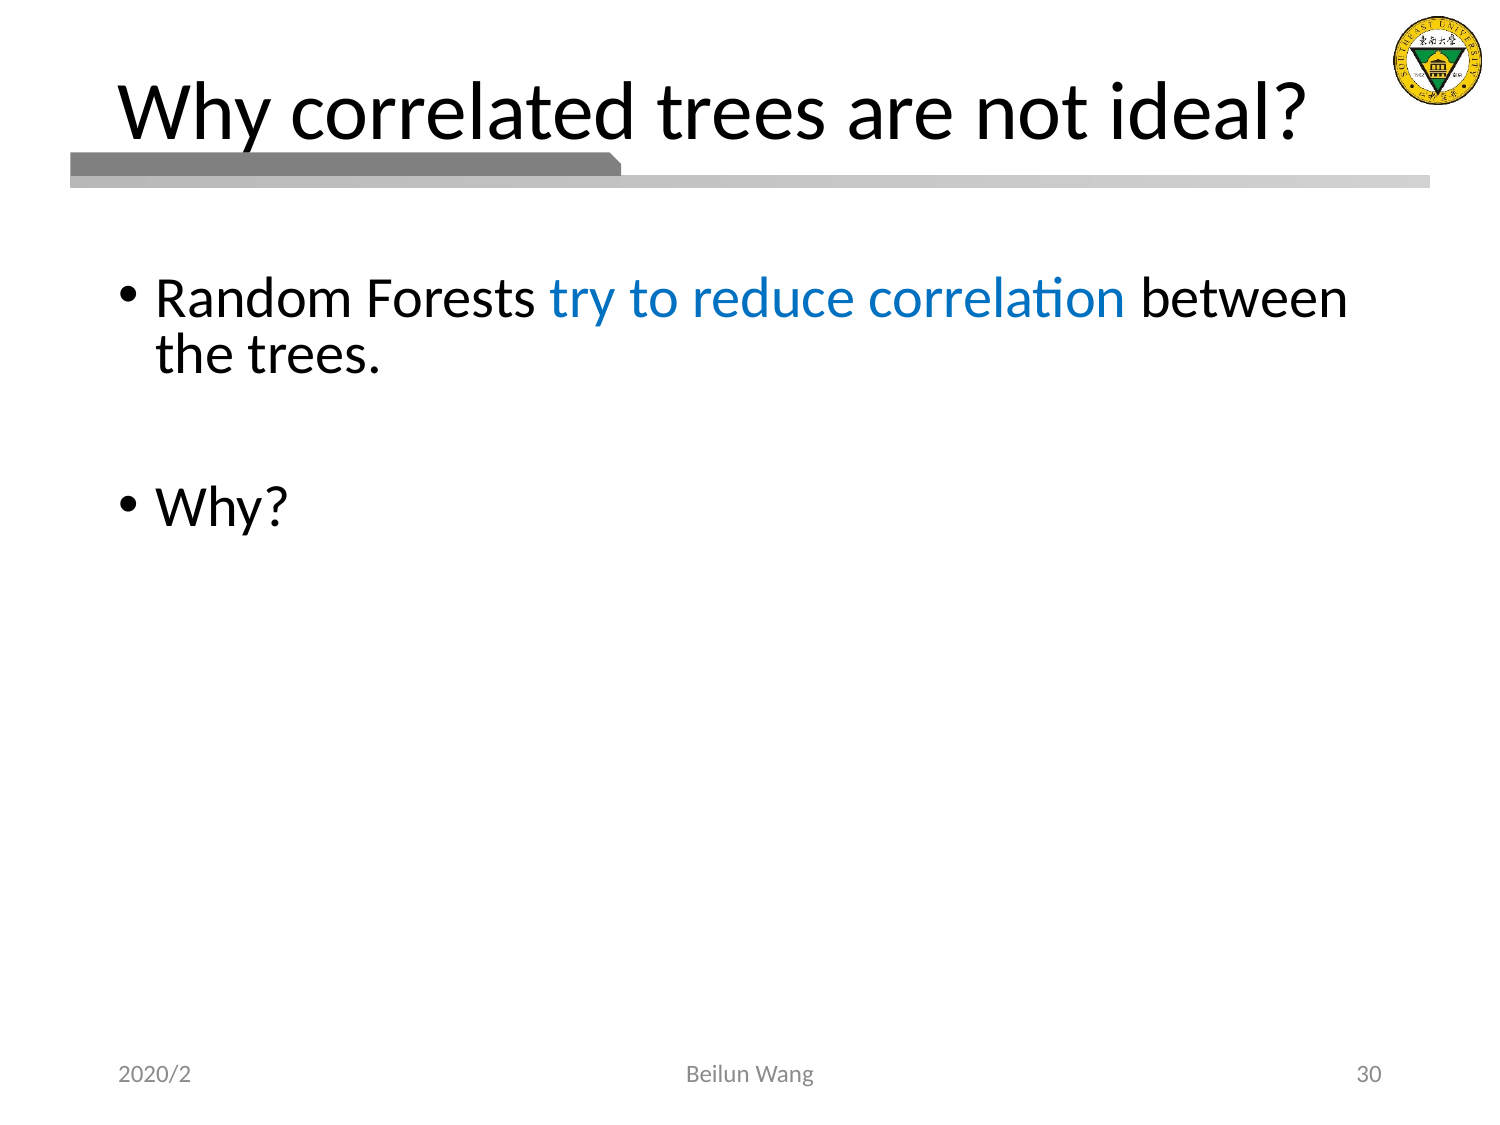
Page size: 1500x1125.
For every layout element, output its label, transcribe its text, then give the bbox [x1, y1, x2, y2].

slide_number 30 [1059, 1042, 1397, 1103]
picture [1393, 16, 1482, 105]
title Why correlated trees are not ideal? [103, 59, 1361, 156]
list Random Forests try to reduce correlation between the trees. Why? [103, 264, 1397, 1014]
slide_number 2020/2 [103, 1042, 441, 1103]
footer Beilun Wang [496, 1042, 1004, 1103]
